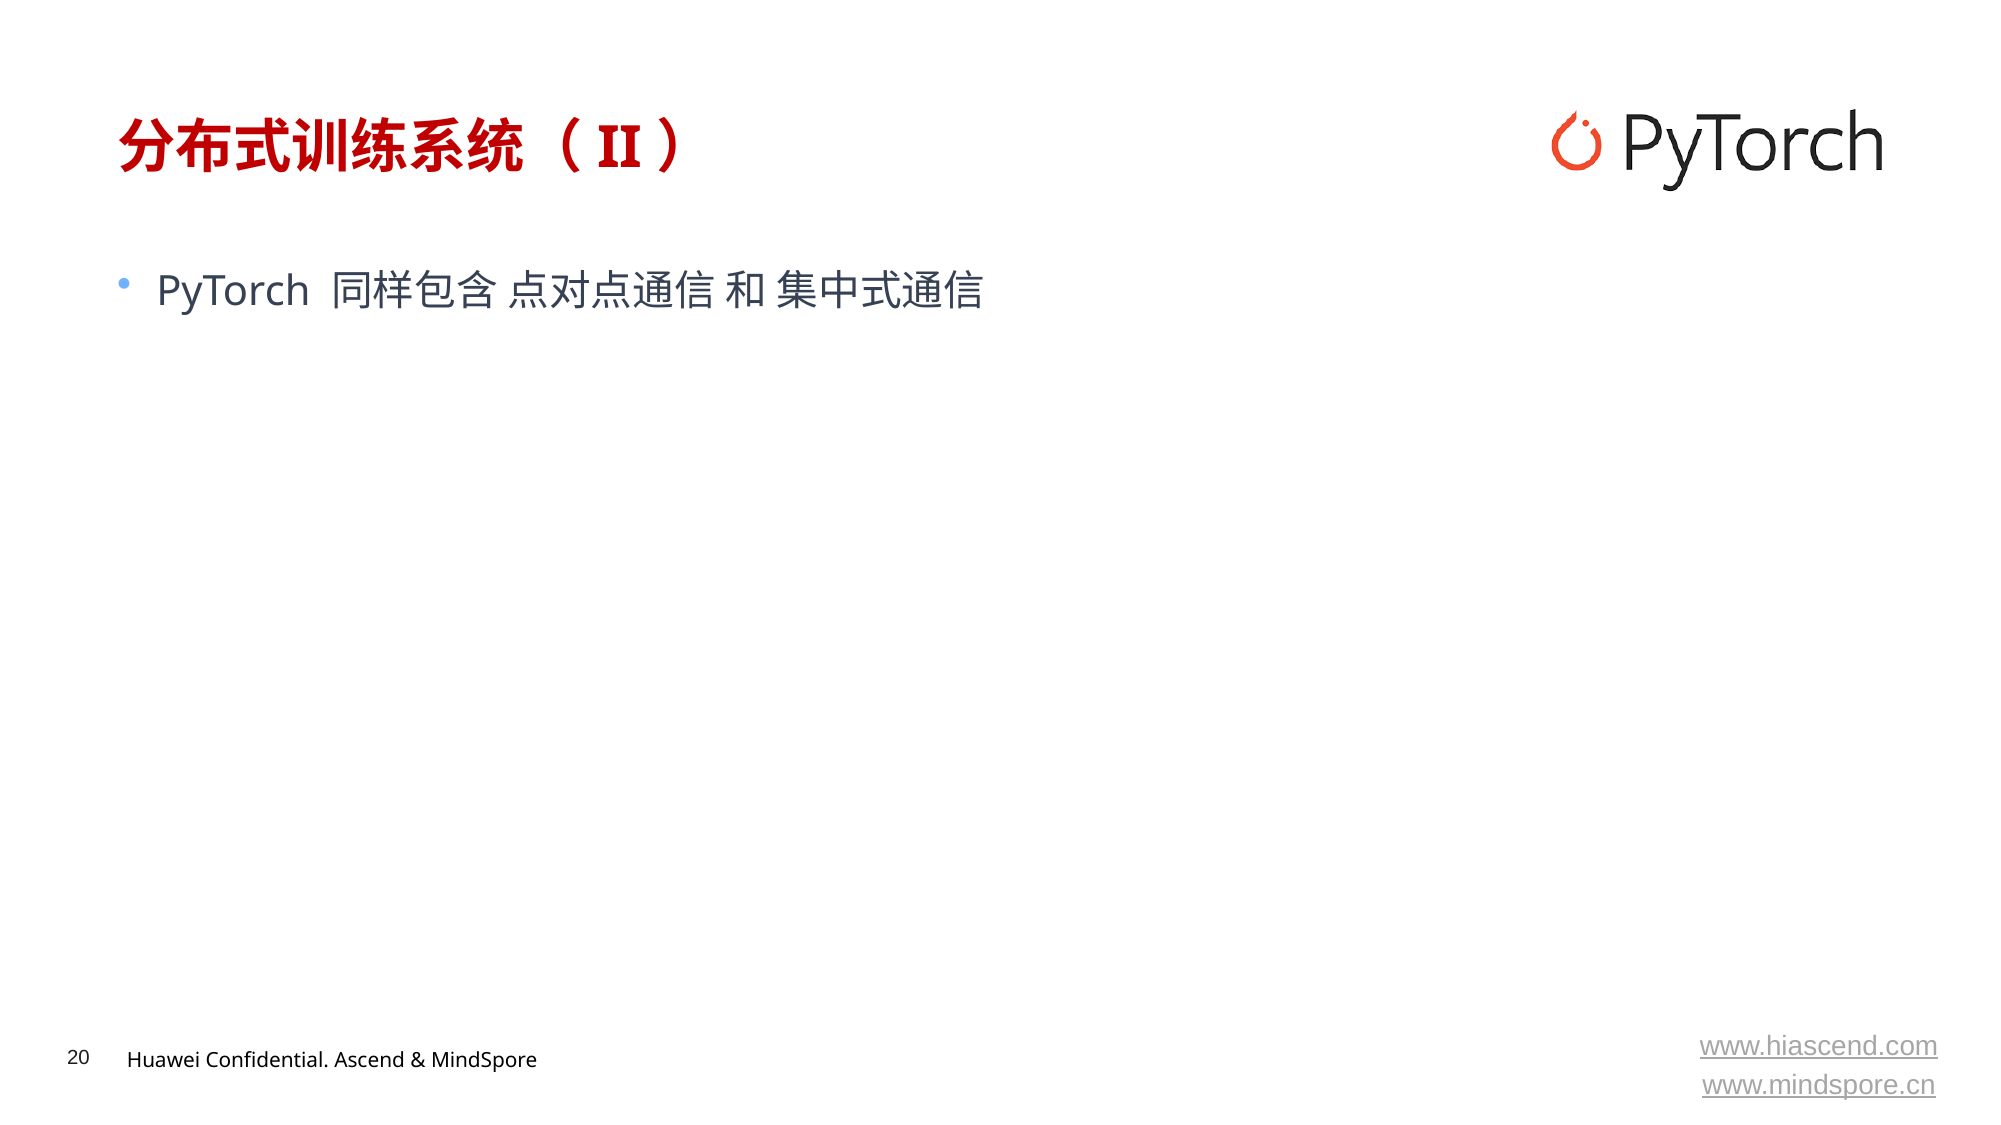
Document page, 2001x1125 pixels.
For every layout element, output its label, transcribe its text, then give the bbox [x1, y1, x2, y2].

picture [1508, 108, 1925, 192]
list PyTorch 同样包含 点对点通信 和 集中式通信 [102, 231, 1901, 988]
title 分布式训练系统（II） [102, 101, 1901, 199]
